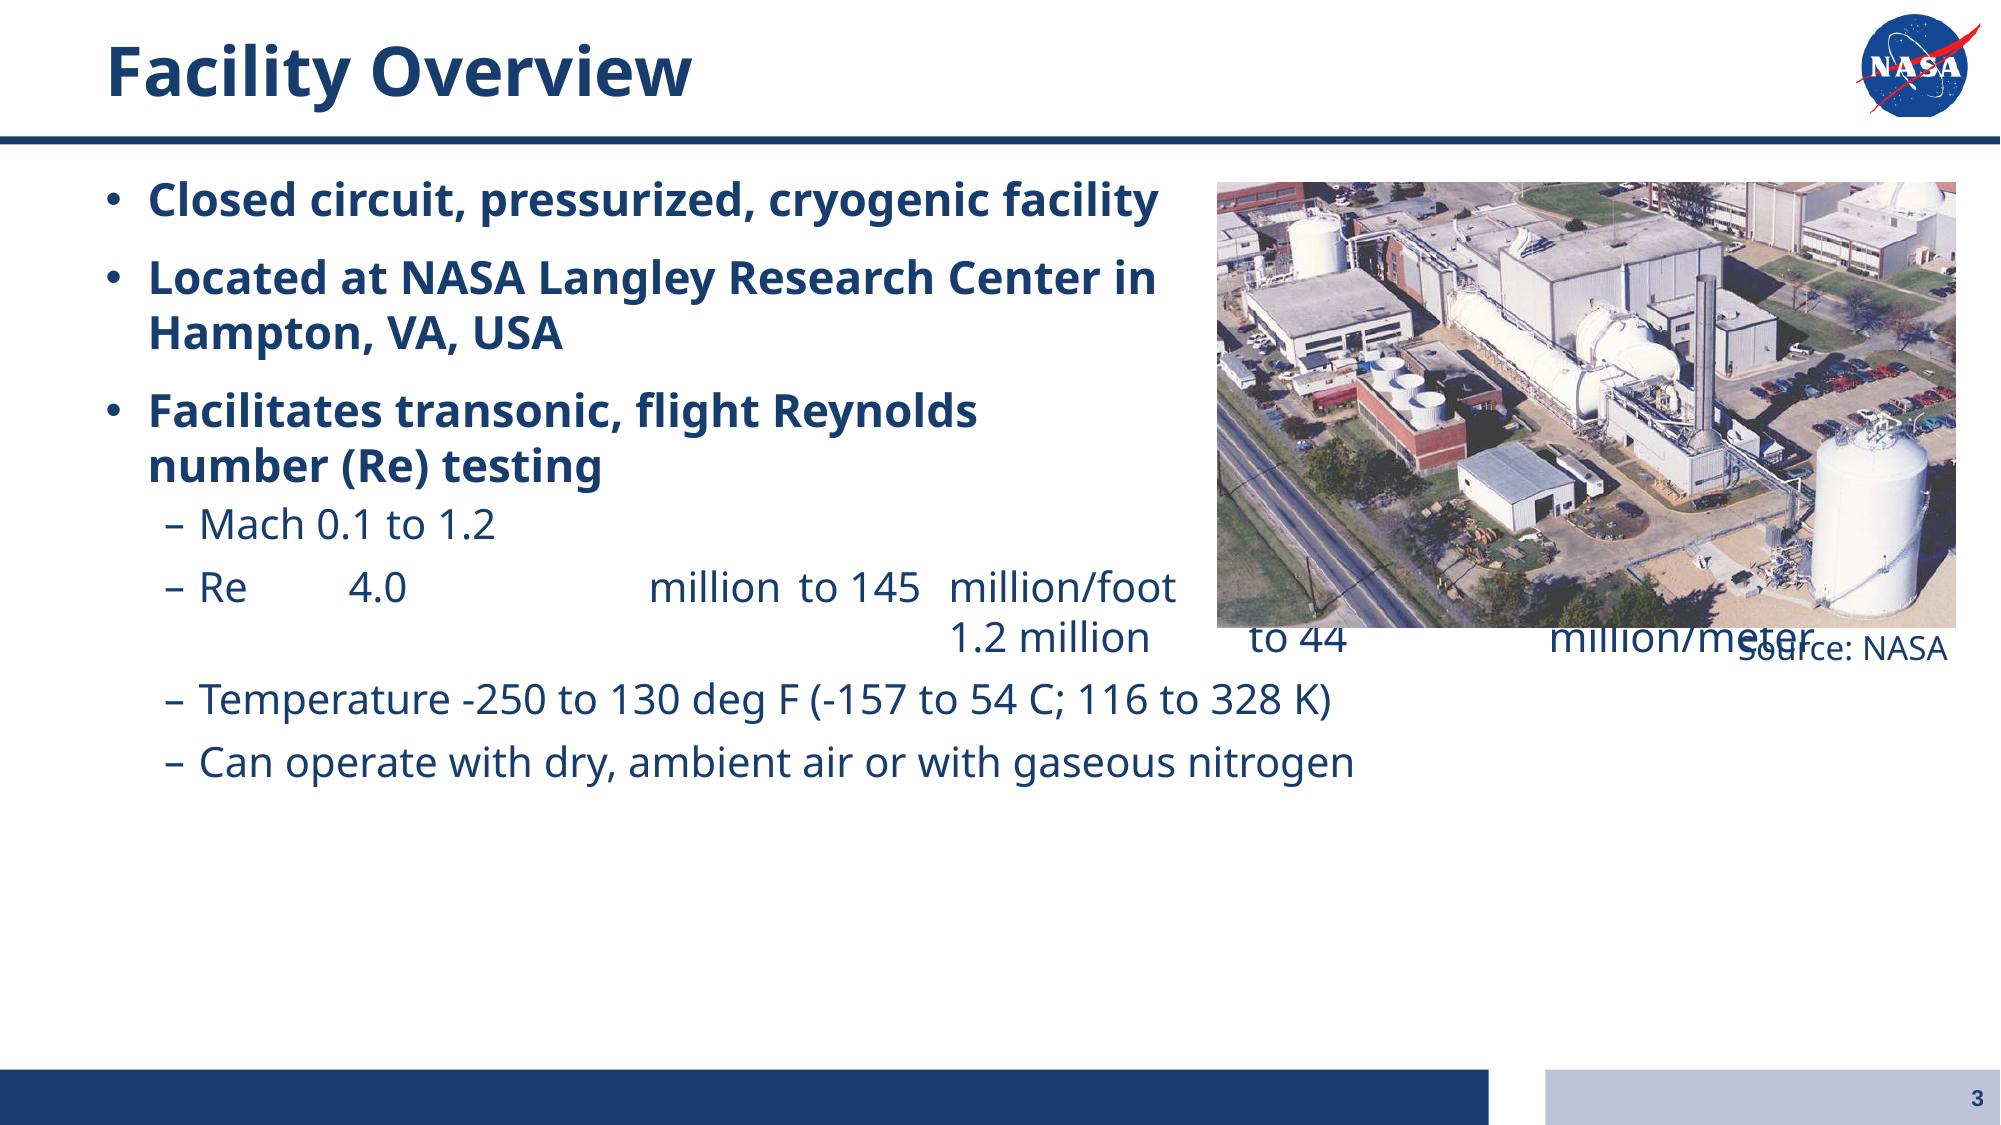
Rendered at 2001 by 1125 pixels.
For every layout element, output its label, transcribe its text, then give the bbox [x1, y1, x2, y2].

picture [1216, 182, 1956, 628]
title Facility Overview [90, 21, 1910, 118]
text_box Source: NASA [1738, 628, 1949, 668]
list Closed circuit, pressurized, cryogenic facility Located at NASA Langley Research Center in Hampton, VA, USA Facilitates transonic, flight Reynolds number (Re) testing Mach 0.1 to 1.2 Re 4.0 million to 145 million/foot 1.2 million to 44 million/meter Temperature -250 to 130 deg F (-157 to 54 C; 116 to 328 K) Can operate with dry, ambient air or with gaseous nitrogen [90, 163, 1980, 1045]
